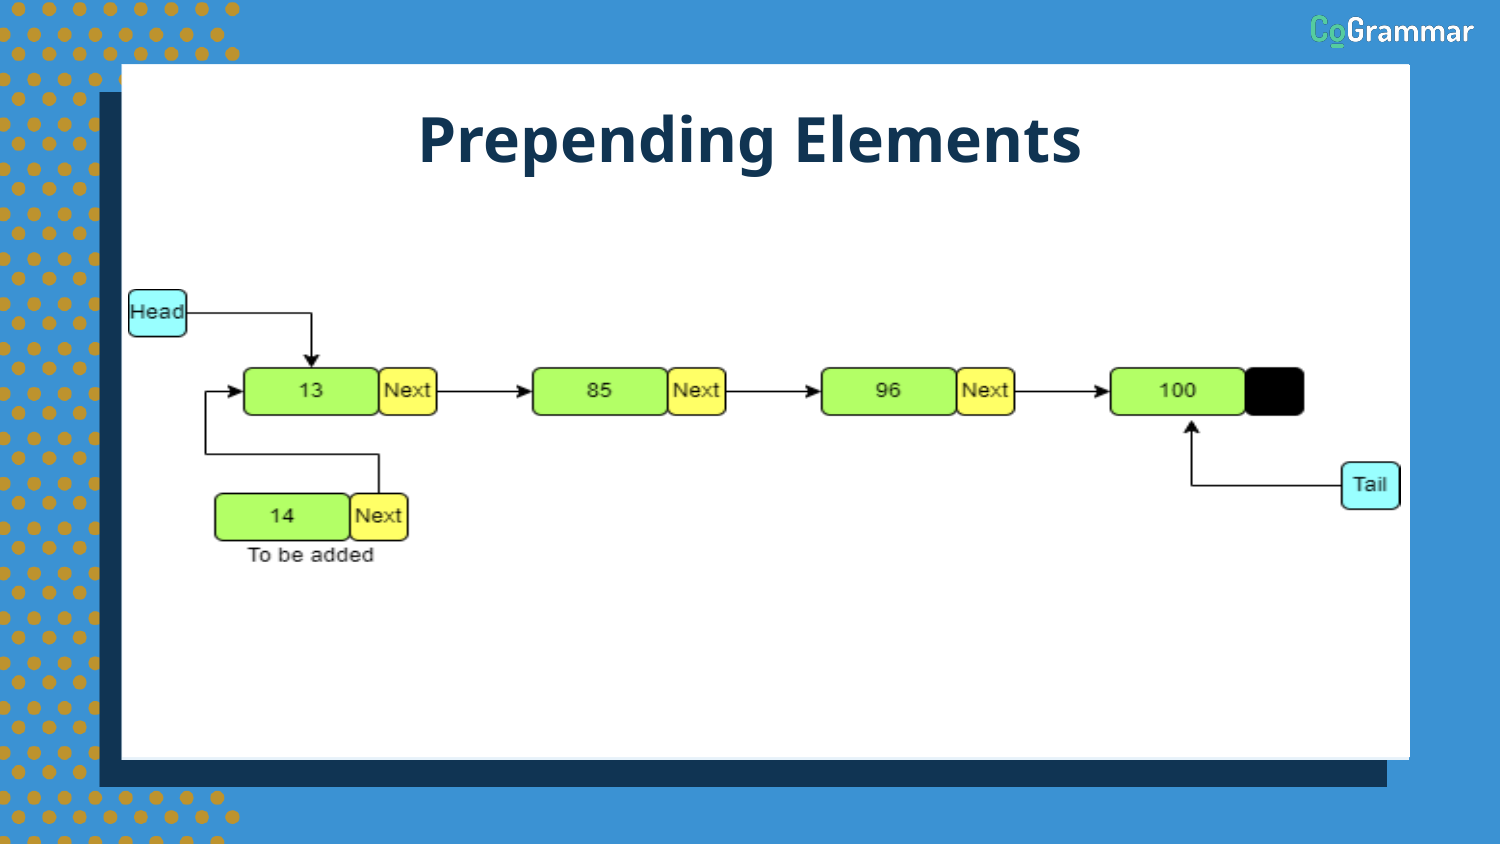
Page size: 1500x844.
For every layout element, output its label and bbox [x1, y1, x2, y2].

picture [127, 289, 1401, 573]
picture [1310, 15, 1474, 48]
text_box [0, 0, 1500, 844]
